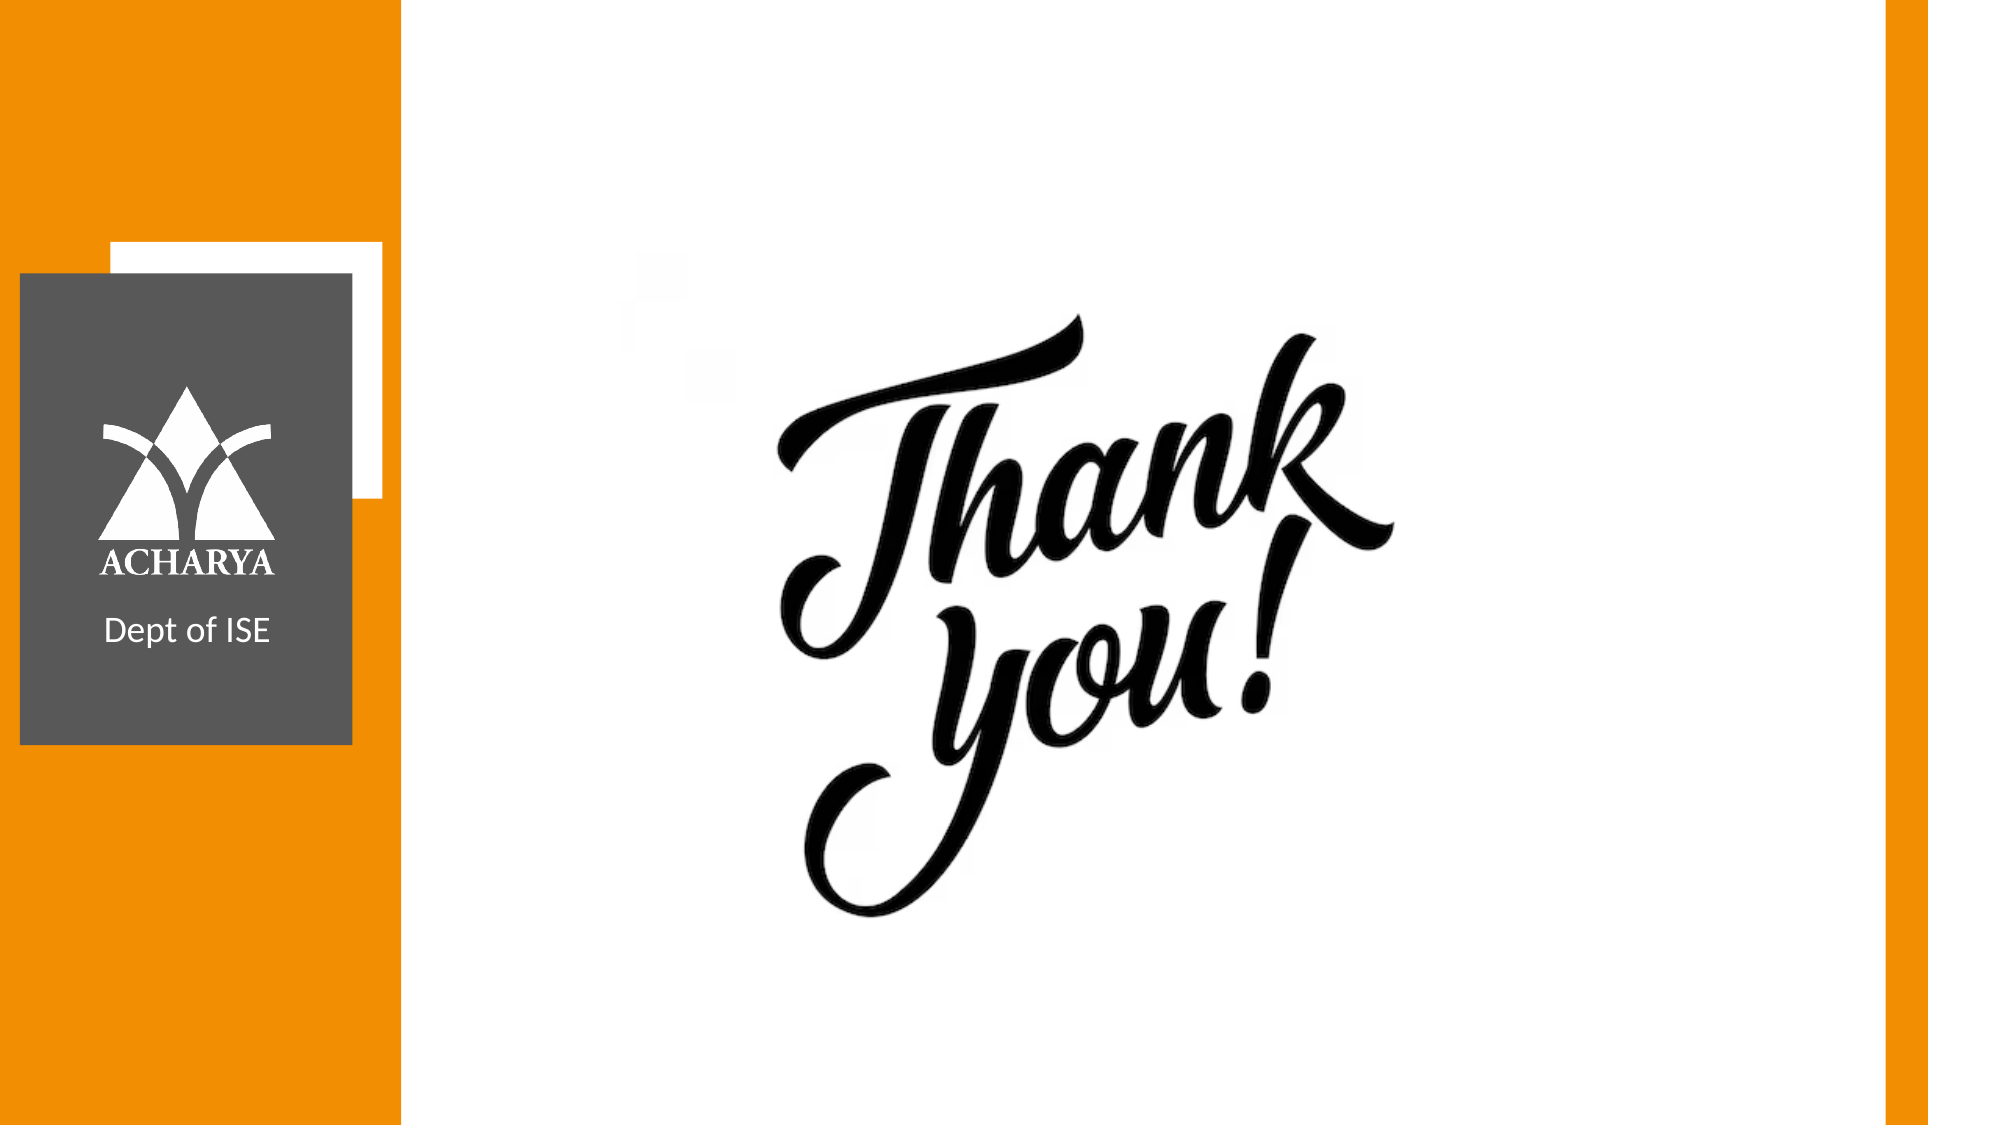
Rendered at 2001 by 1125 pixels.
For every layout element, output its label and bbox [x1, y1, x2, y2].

text_box [19, 241, 383, 745]
text_box [1885, 0, 1928, 1125]
picture [586, 251, 1565, 944]
text_box [0, 0, 402, 1125]
